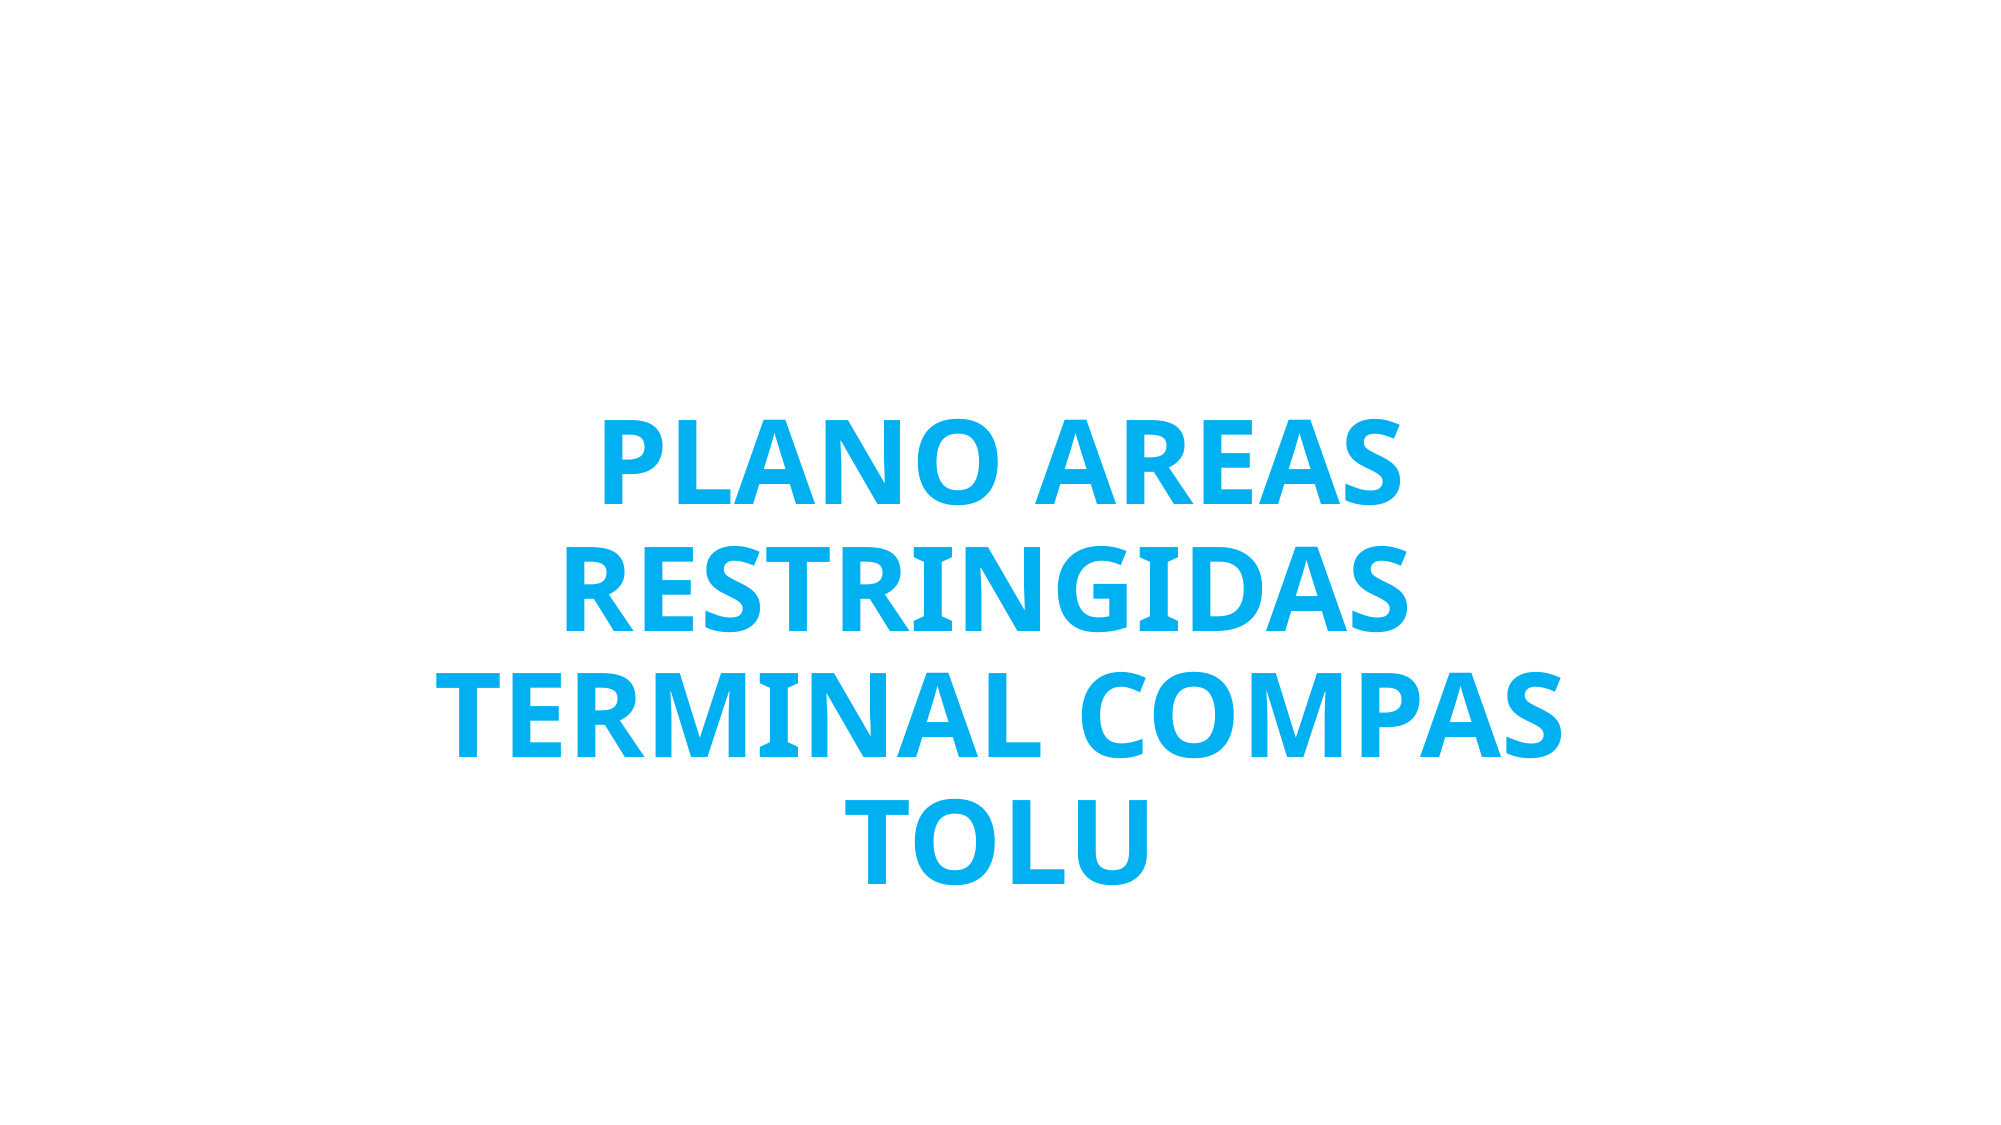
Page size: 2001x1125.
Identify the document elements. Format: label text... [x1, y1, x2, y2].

title PLANO AREAS RESTRINGIDAS TERMINAL COMPAS TOLU [249, 393, 1750, 918]
